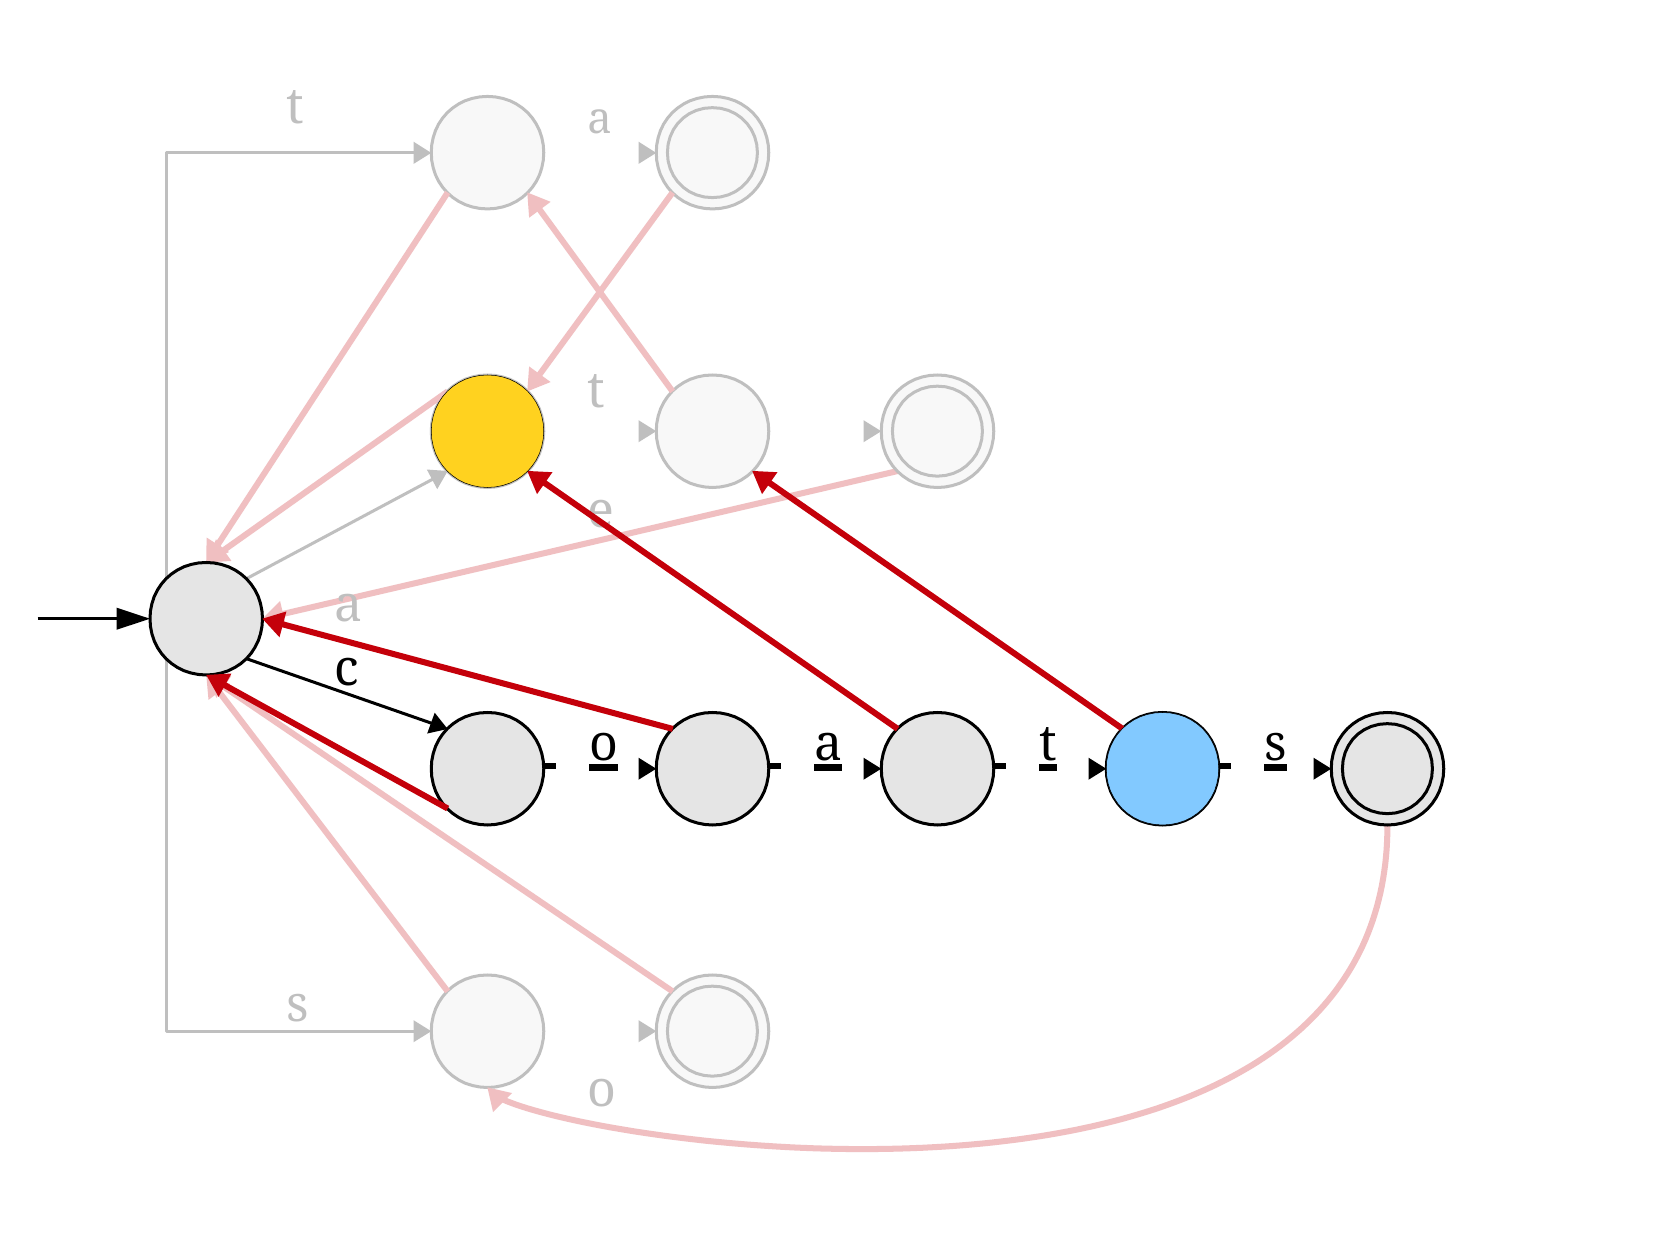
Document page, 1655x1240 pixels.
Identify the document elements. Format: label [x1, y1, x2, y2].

text_box [37, 37, 1613, 1201]
